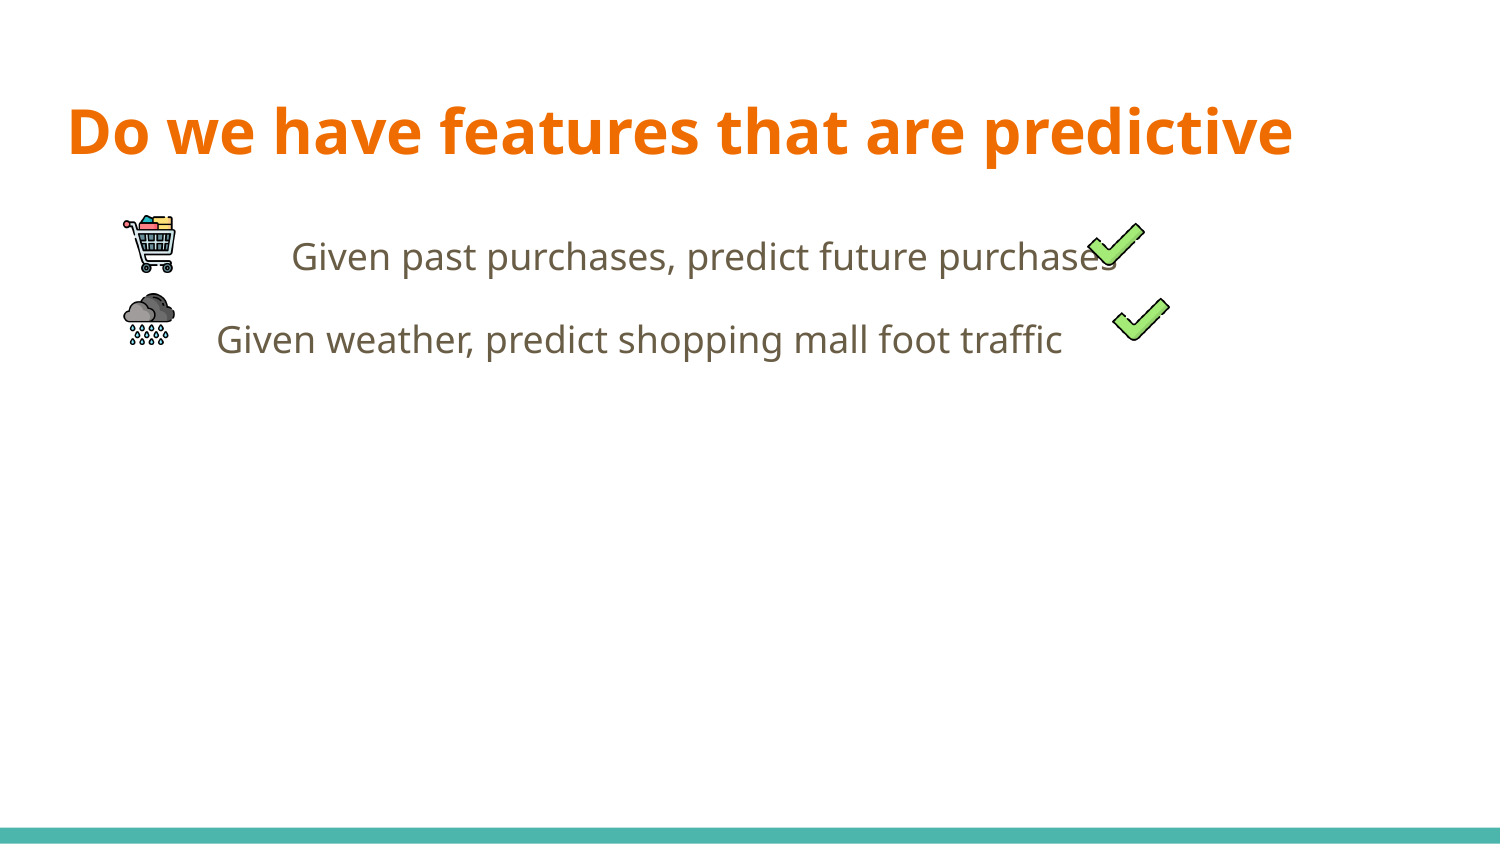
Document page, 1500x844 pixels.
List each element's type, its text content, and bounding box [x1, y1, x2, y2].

list Given past purchases, predict future purchases Given weather, predict shopping mall foot traffic [51, 207, 1449, 750]
picture [120, 215, 178, 273]
picture [123, 293, 175, 345]
picture [1087, 215, 1145, 273]
picture [1112, 290, 1170, 348]
title Do we have features that are predictive [51, 72, 1449, 189]
